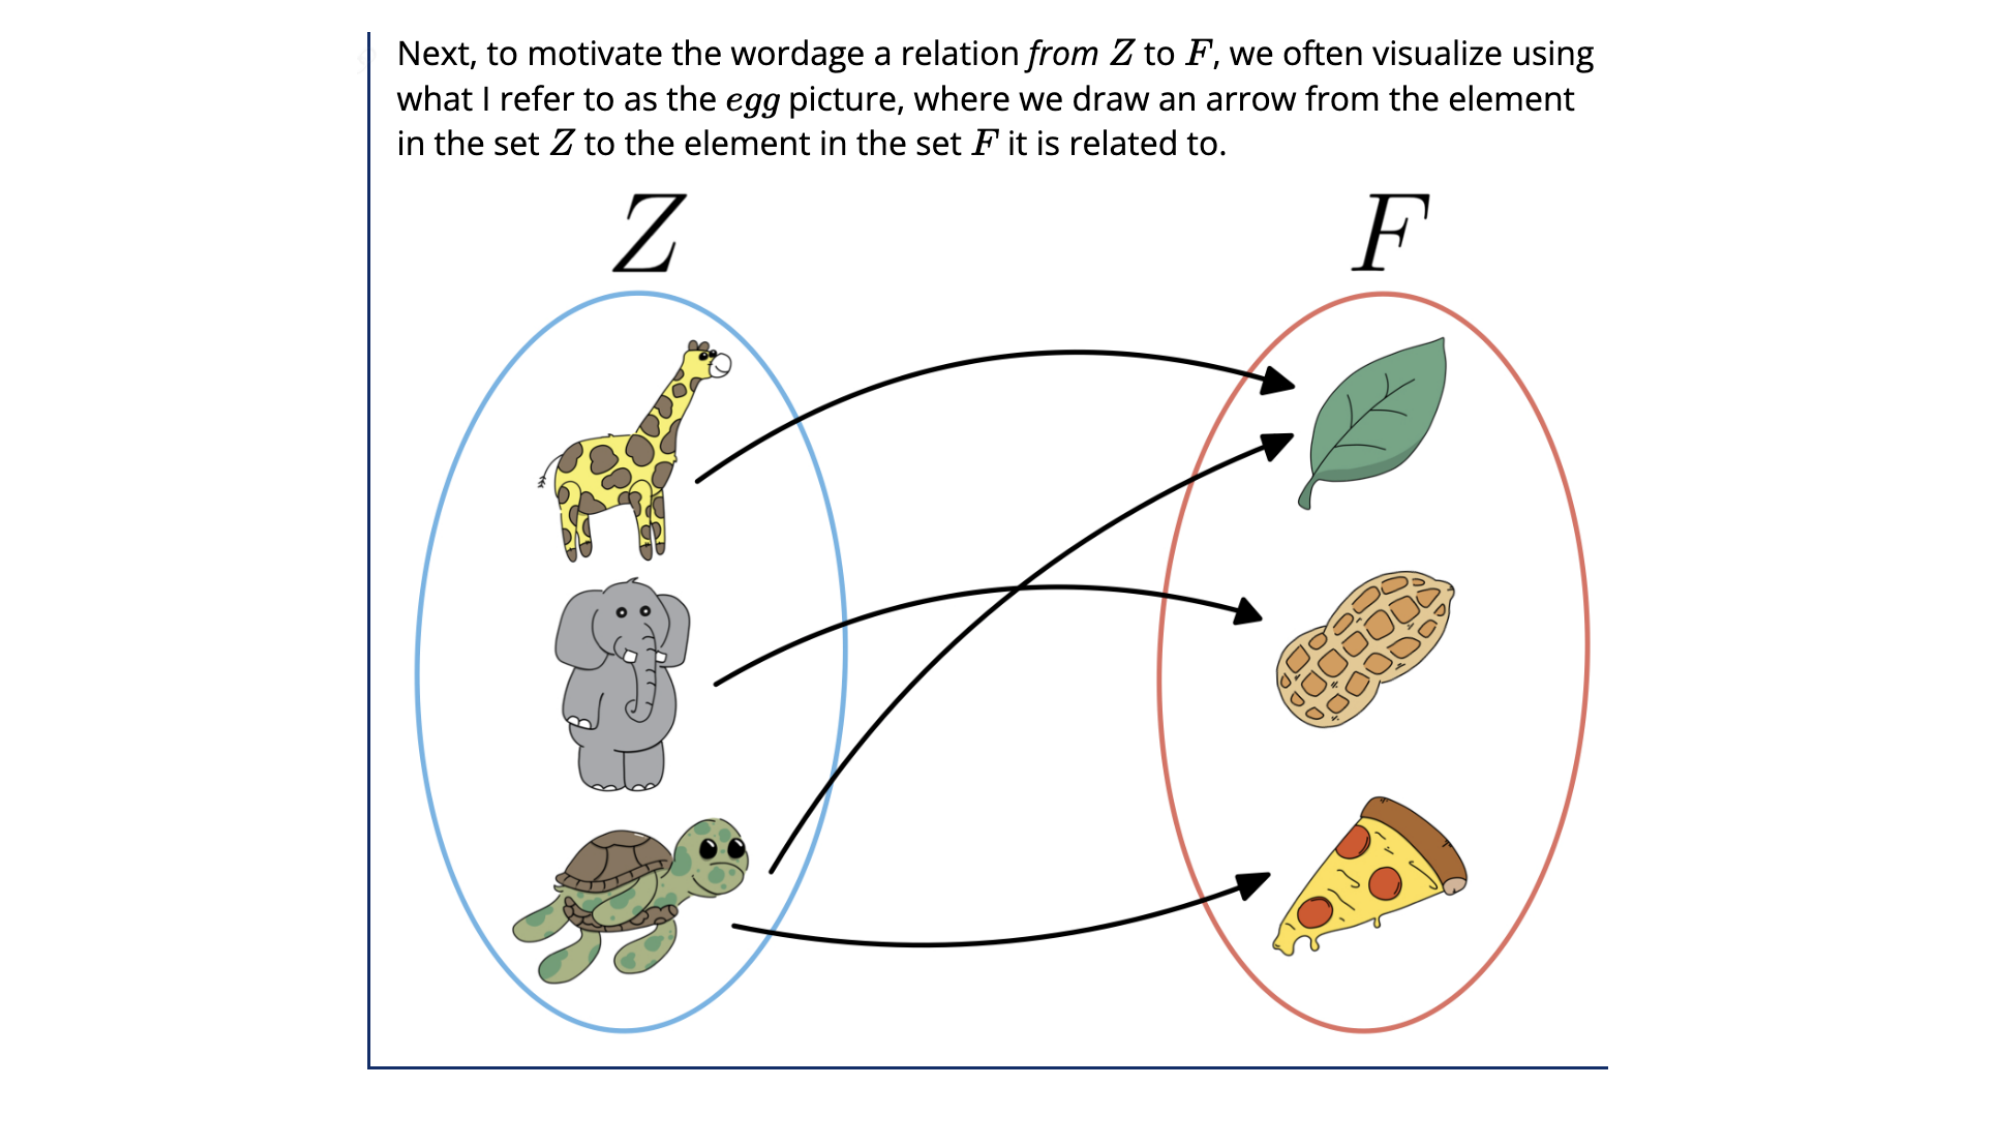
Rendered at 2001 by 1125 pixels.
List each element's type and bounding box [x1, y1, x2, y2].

picture [356, 31, 1633, 1085]
